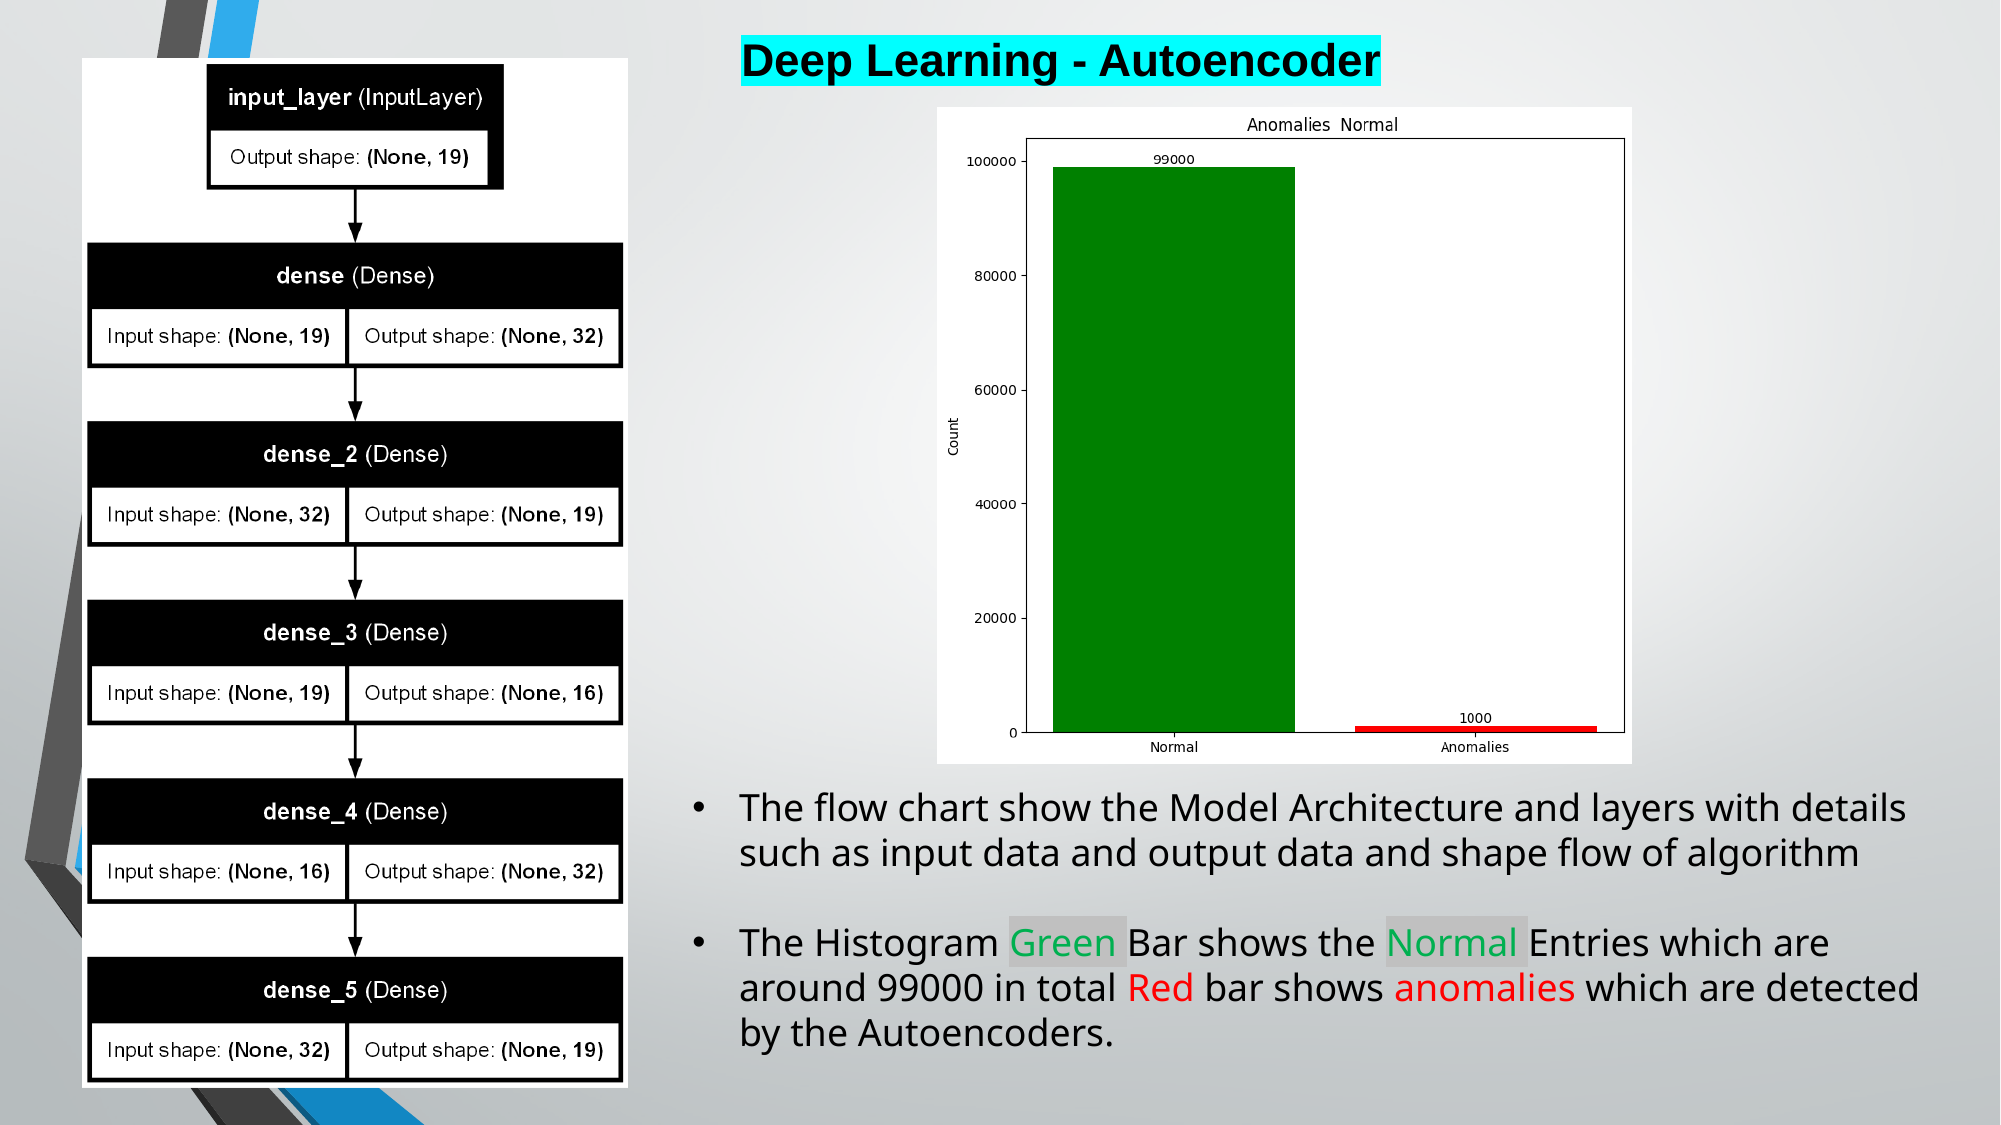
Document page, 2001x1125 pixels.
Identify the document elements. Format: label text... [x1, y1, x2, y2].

title Deep Learning - Autoencoder [232, 21, 1890, 95]
text_box The flow chart show the Model Architecture and layers with details such as input data and output data and shape flow of algorithm The Histogram Green Bar shows the Normal Entries which are around 99000 in total Red bar shows anomalies which are detected by the Autoencoders. [677, 776, 1949, 1061]
picture [82, 57, 628, 1089]
picture [937, 107, 1632, 764]
